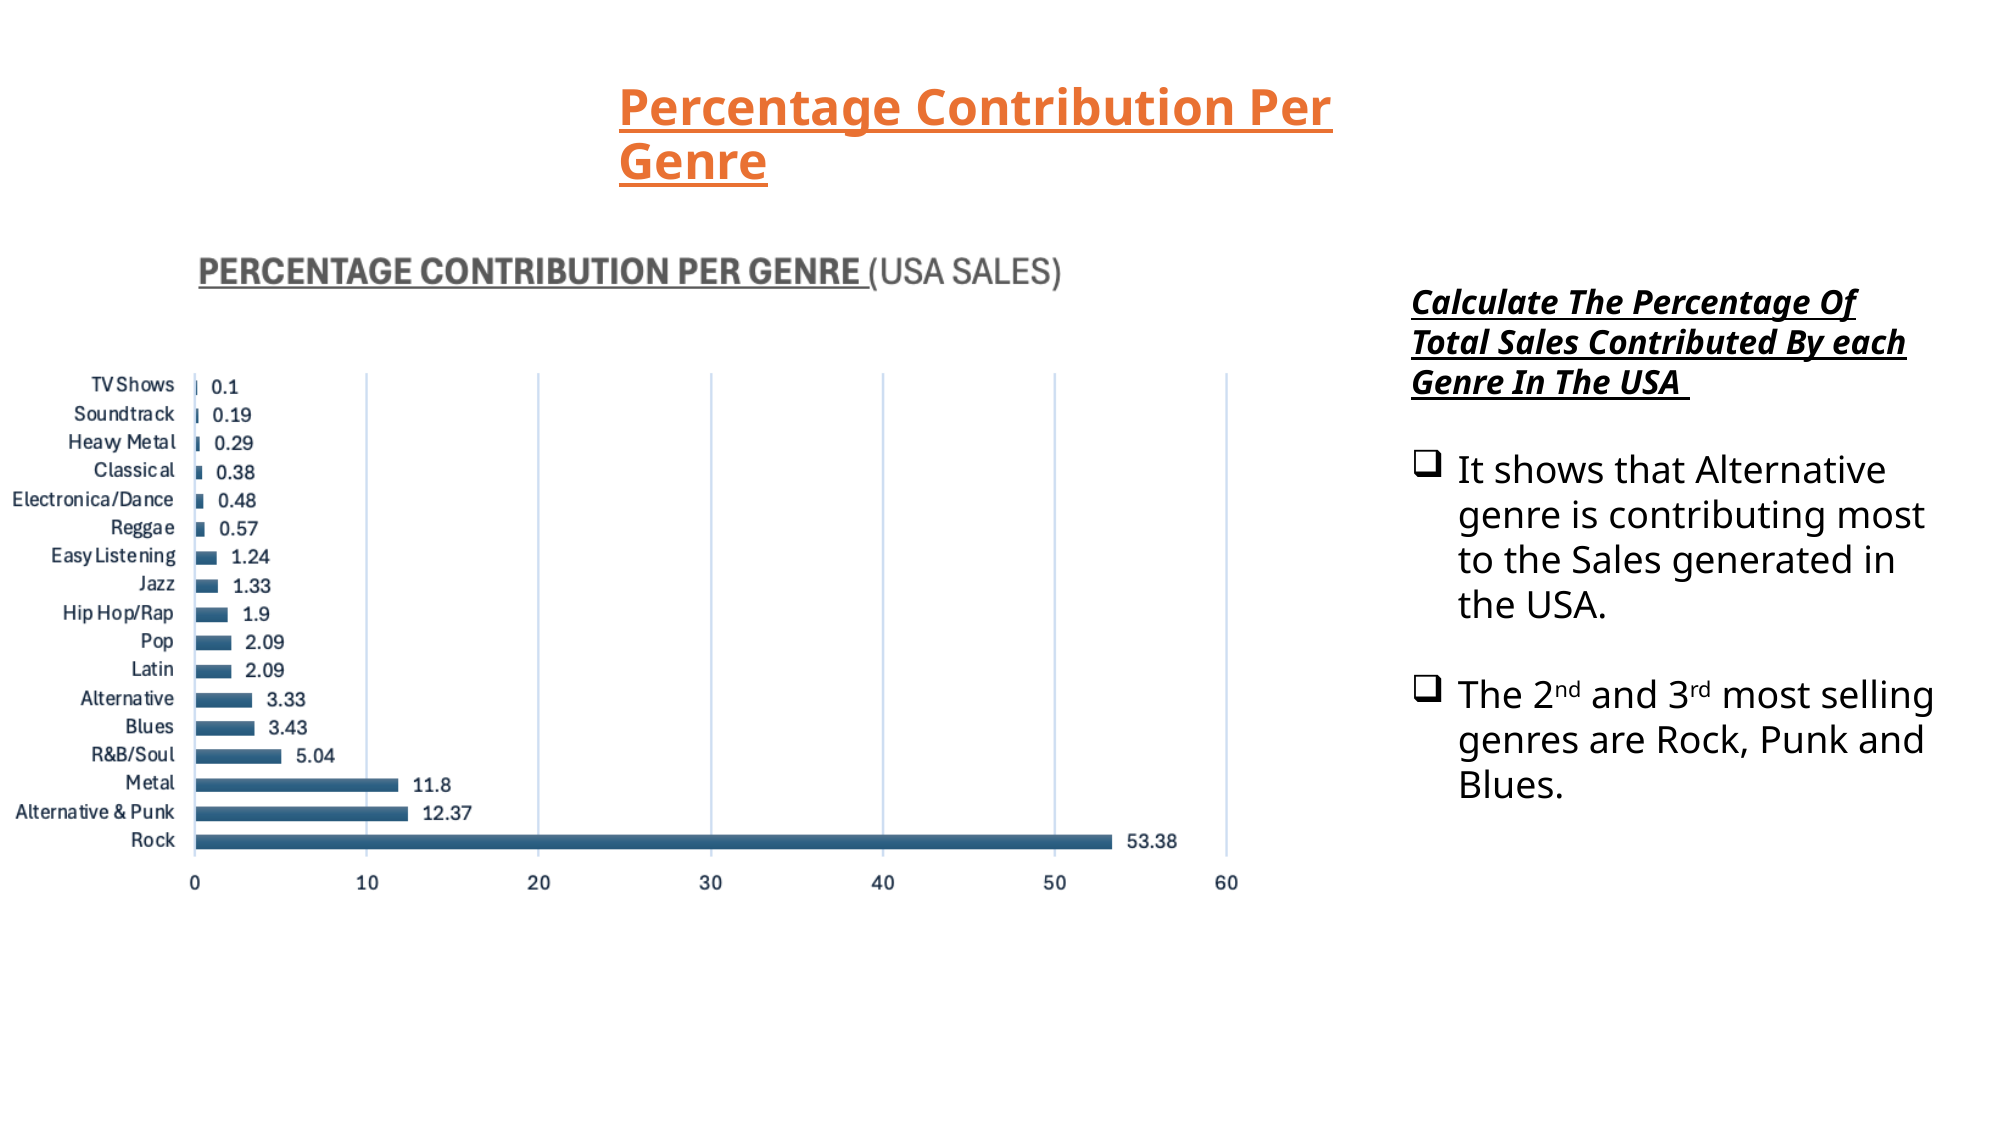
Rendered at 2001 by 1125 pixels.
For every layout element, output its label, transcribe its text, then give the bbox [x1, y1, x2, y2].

text_box Calculate The Percentage Of Total Sales Contributed By each Genre In The USA It shows that Alternative genre is contributing most to the Sales generated in the USA. The 2nd and 3rd most selling genres are Rock, Punk and Blues. [1396, 274, 1954, 859]
title Percentage Contribution Per Genre [603, 63, 1397, 209]
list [0, 234, 1263, 908]
